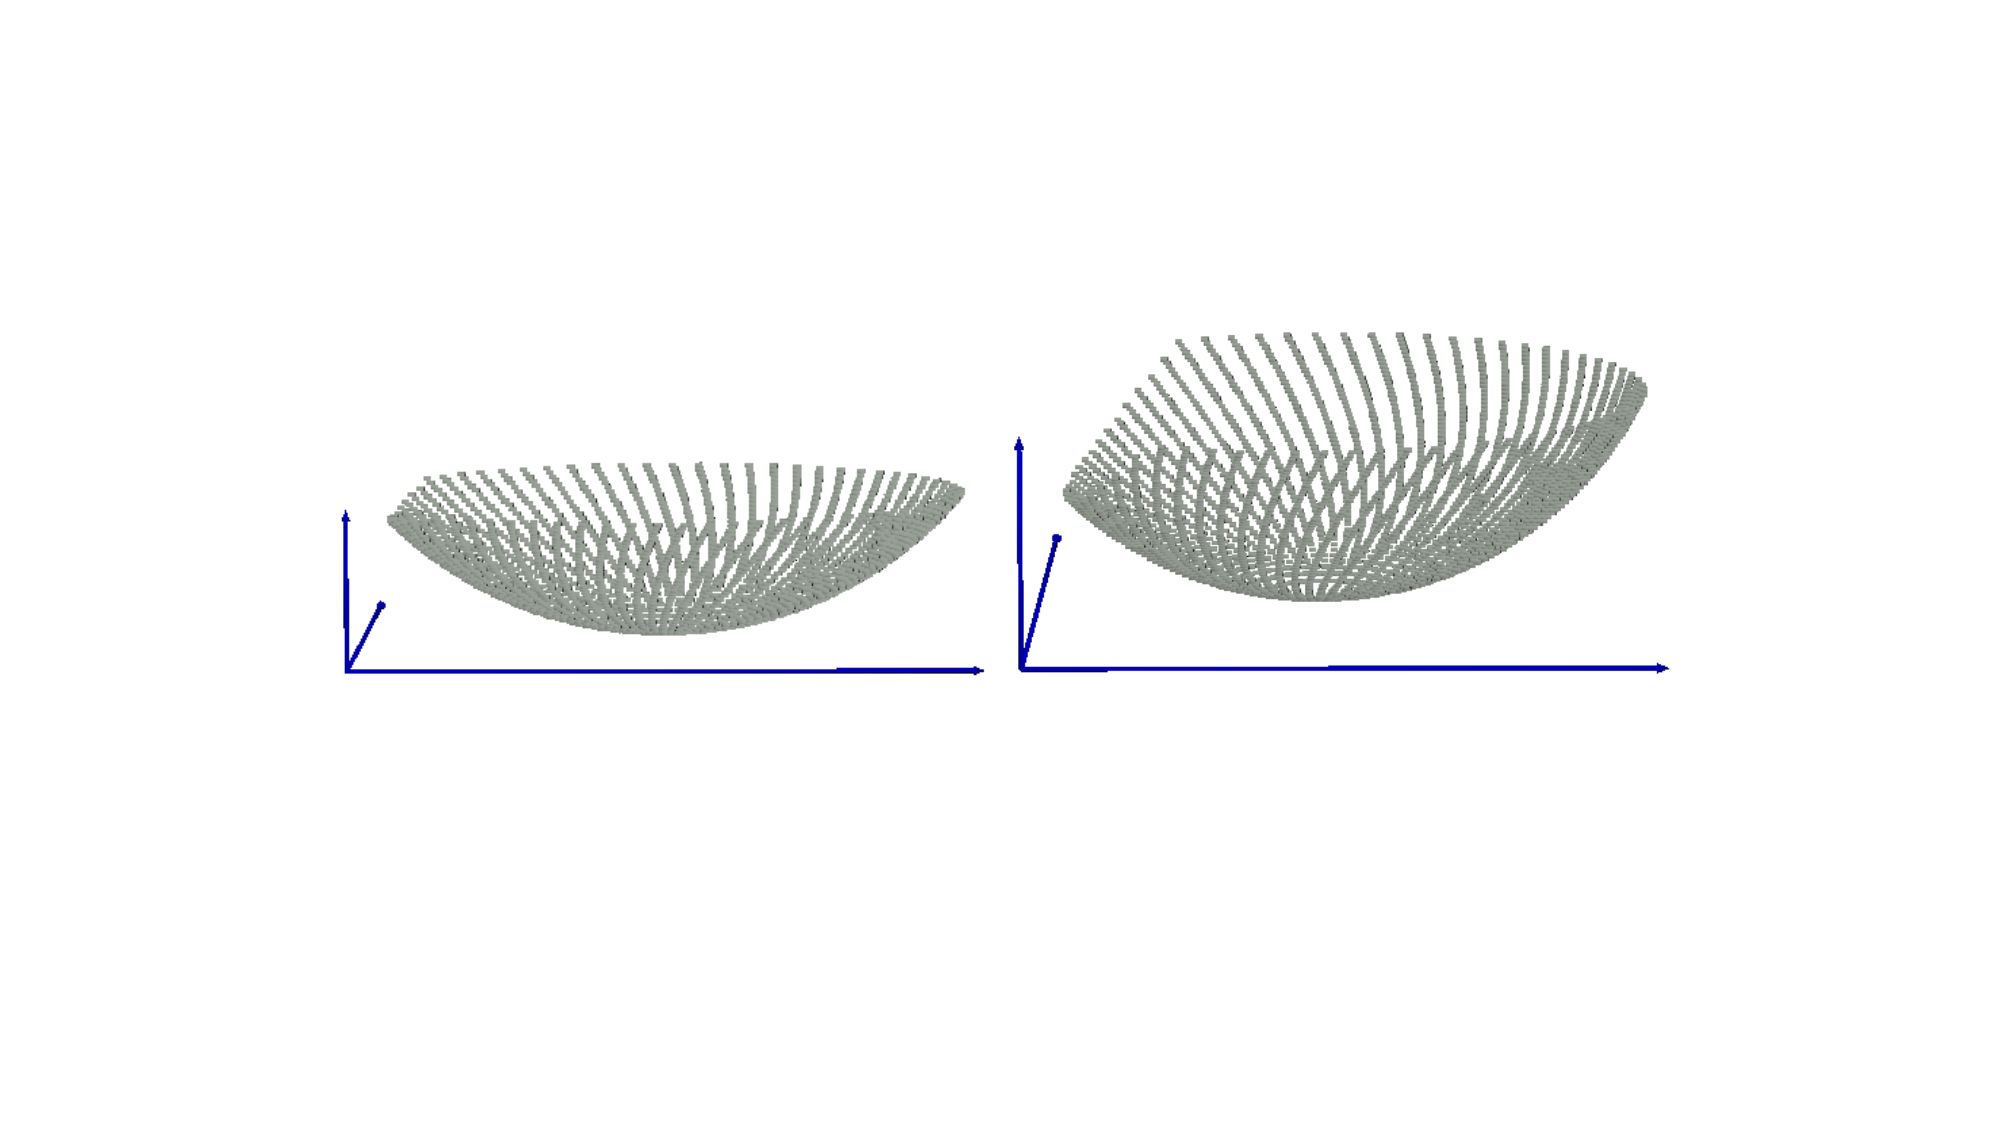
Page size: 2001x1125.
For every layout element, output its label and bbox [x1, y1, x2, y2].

picture [324, 322, 1682, 685]
